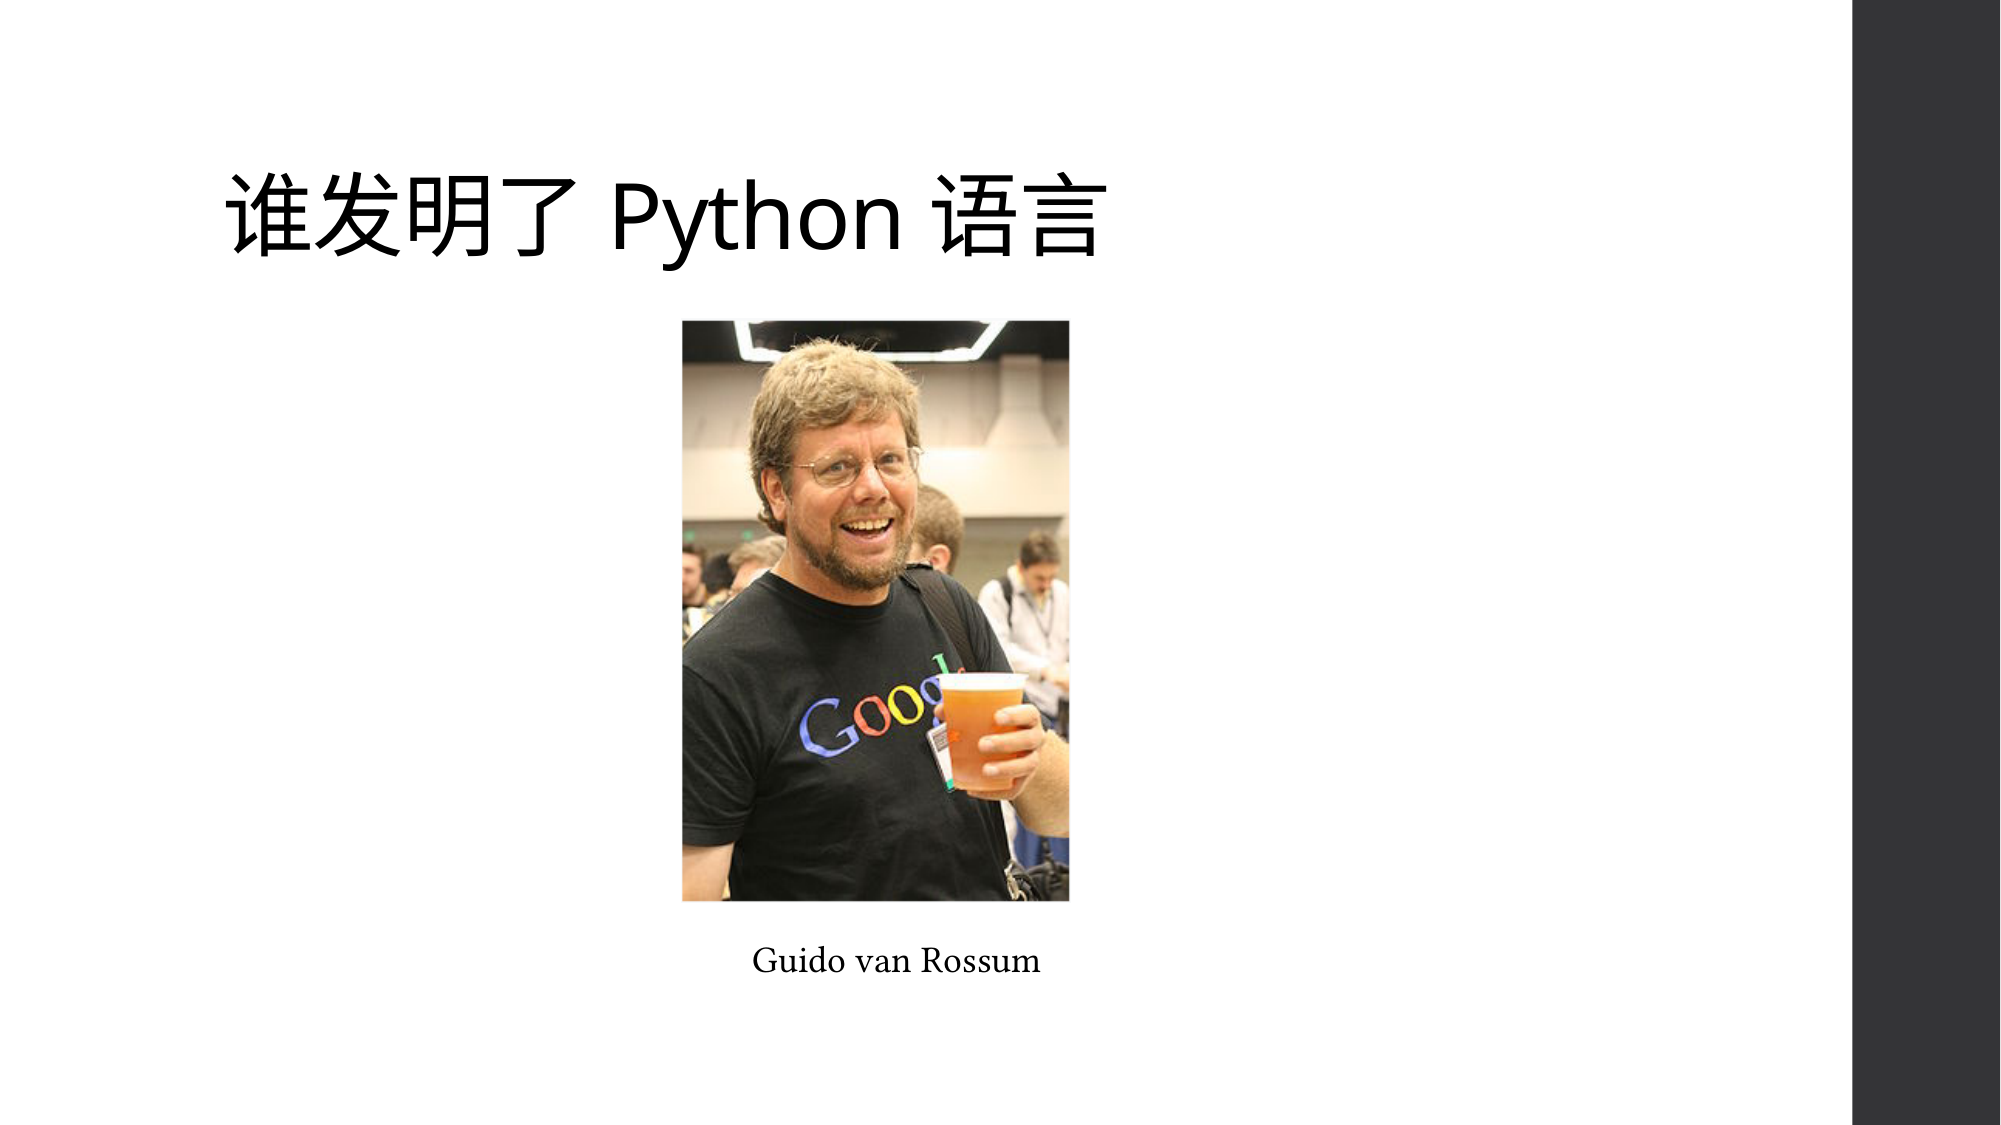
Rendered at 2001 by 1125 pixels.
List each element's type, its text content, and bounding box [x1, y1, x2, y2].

text_box Guido van Rossum [737, 927, 1057, 988]
title 谁发明了Python语言 [206, 60, 1797, 278]
picture [681, 318, 1071, 903]
